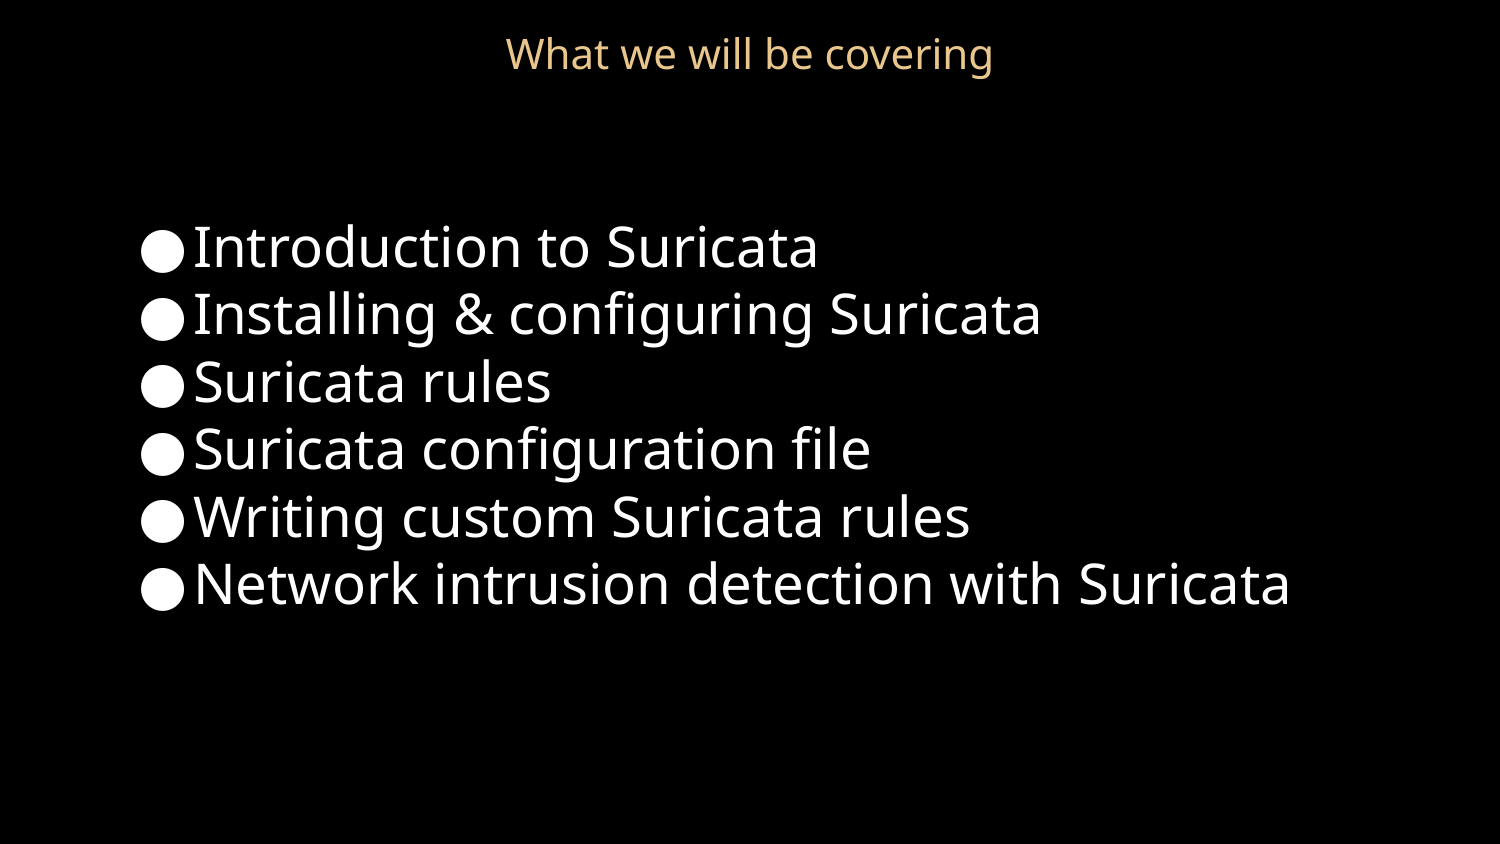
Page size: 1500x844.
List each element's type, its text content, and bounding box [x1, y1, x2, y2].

title What we will be covering [103, 12, 1397, 94]
list Introduction to Suricata Installing & configuring Suricata Suricata rules Suricata configuration file Writing custom Suricata rules Network intrusion detection with Suricata [103, 196, 1397, 648]
